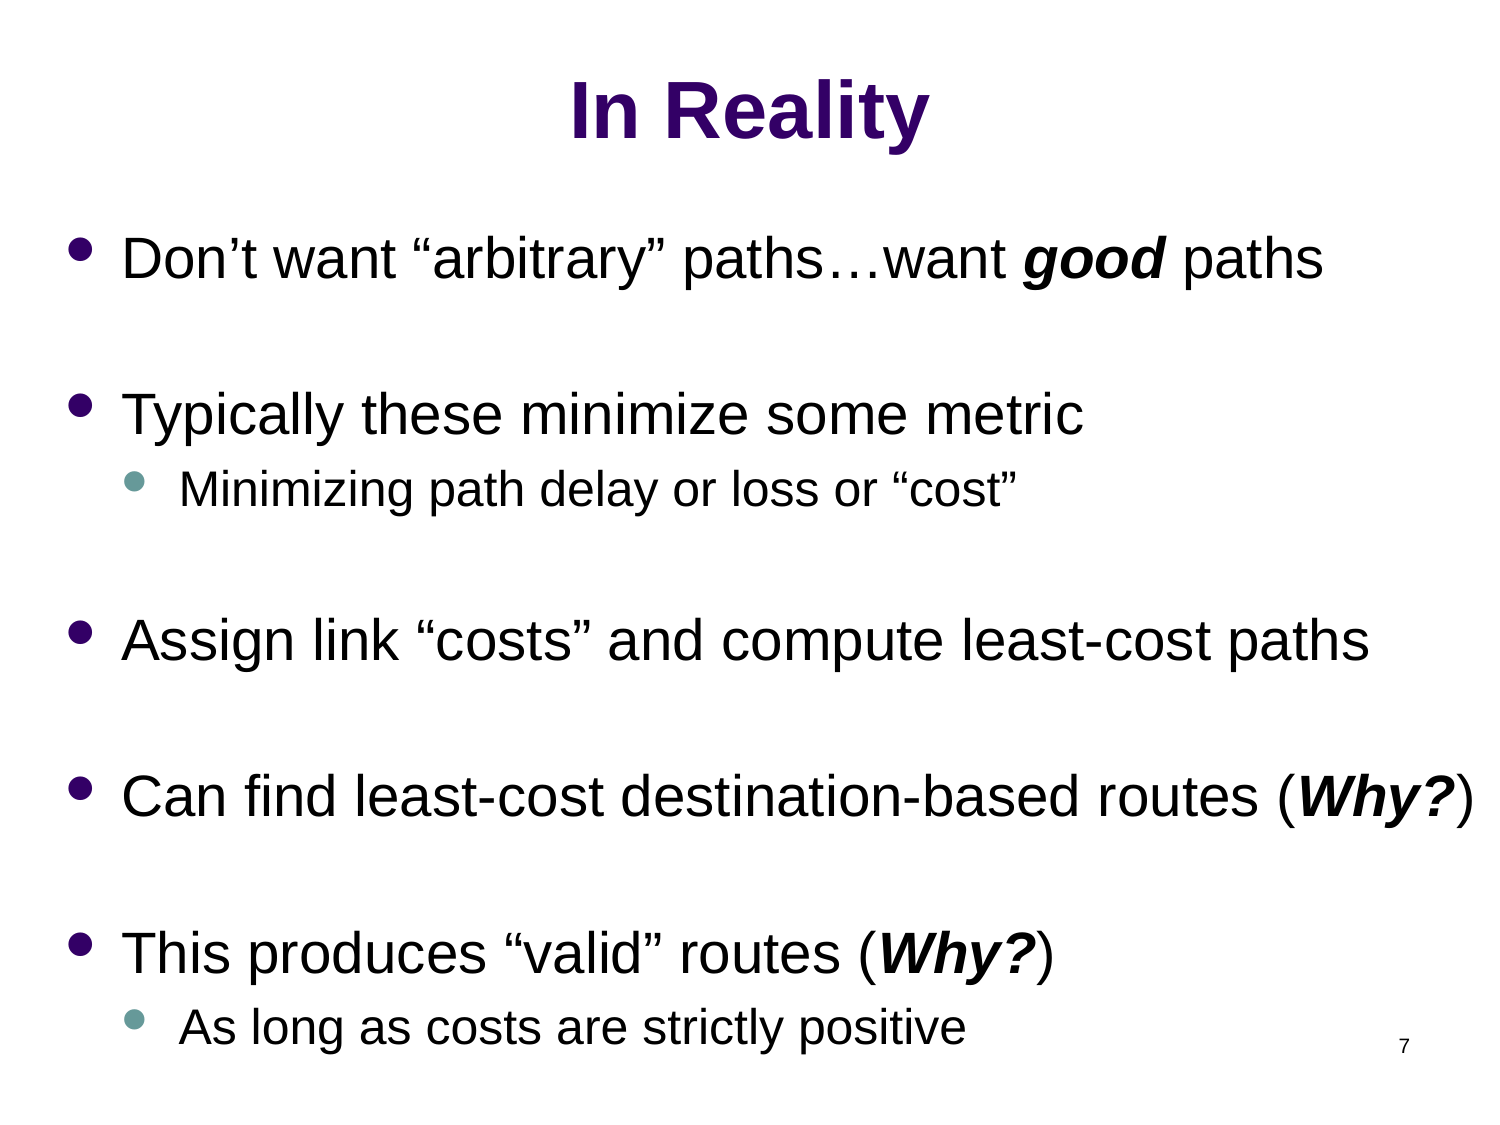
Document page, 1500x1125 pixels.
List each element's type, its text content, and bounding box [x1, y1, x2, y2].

slide_number 7 [1074, 1024, 1426, 1101]
title In Reality [0, 20, 1500, 163]
list Don’t want “arbitrary” paths…want good paths Typically these minimize some metric Minimizing path delay or loss or “cost” Assign link “costs” and compute least-cost paths Can find least-cost destination-based routes (Why?) This produces “valid” routes (Why?) As long as costs are strictly positive [50, 212, 1500, 1006]
